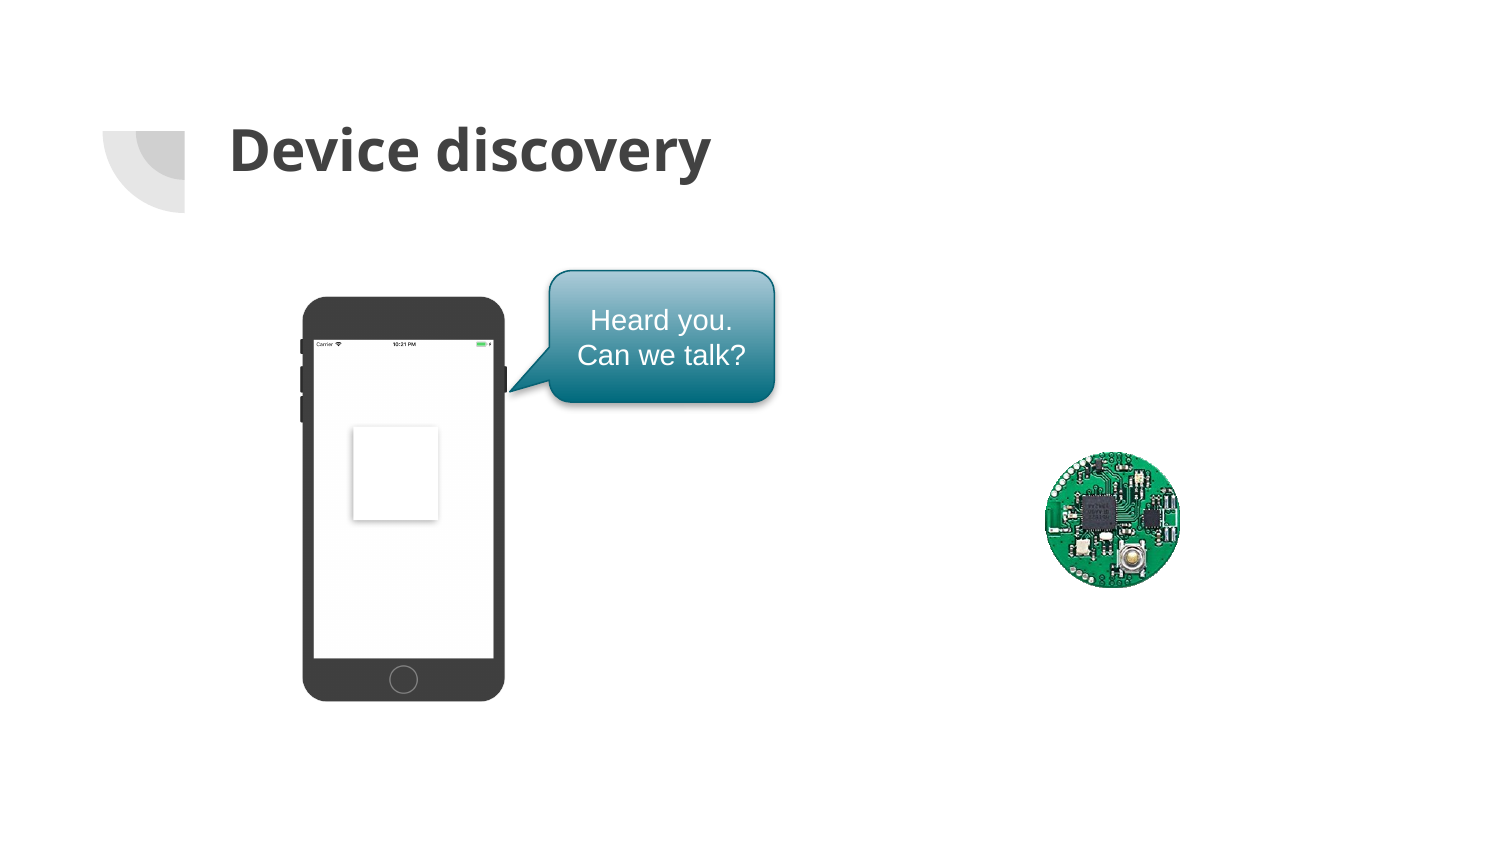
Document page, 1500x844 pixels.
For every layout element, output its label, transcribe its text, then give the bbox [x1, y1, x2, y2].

title Device discovery [213, 98, 1368, 263]
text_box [298, 296, 509, 703]
text_box Heard you. Can we talk? [513, 269, 776, 403]
picture [1044, 452, 1180, 588]
